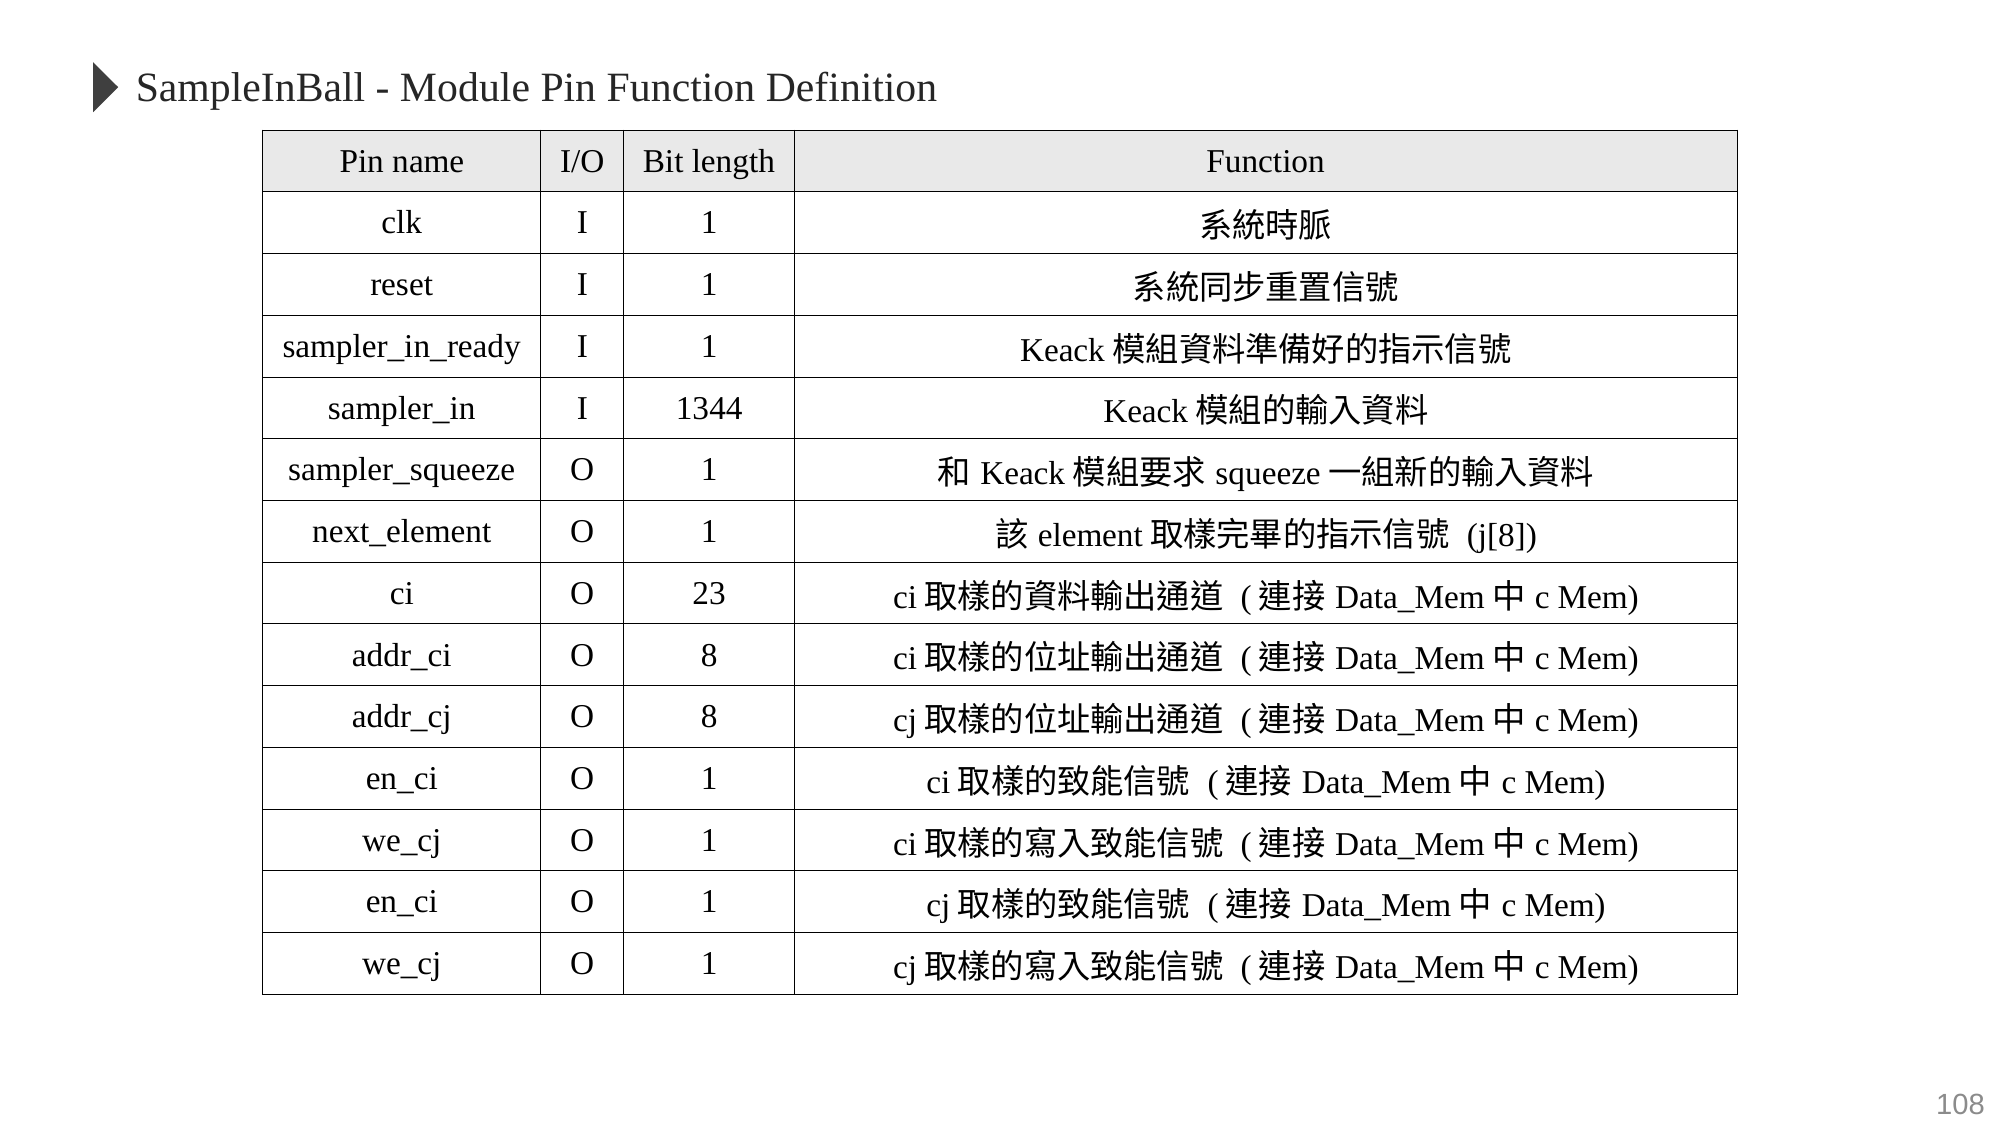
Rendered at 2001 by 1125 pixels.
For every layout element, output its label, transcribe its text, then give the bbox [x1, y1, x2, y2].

table_cell 1 [624, 949, 794, 1011]
table_cell O [541, 571, 623, 633]
table_cell 該element取樣完畢的指示信號 (j[8]) [795, 508, 1737, 570]
table_cell ci取樣的寫入致能信號 (連接Data_Mem中c Mem) [795, 823, 1737, 885]
table_cell O [541, 760, 623, 822]
table_cell 1 [624, 255, 794, 318]
table_cell en_ci [263, 760, 540, 822]
table_cell sampler_in [263, 382, 540, 444]
table_cell O [541, 697, 623, 759]
table_cell 1344 [624, 382, 794, 444]
table_cell addr_ci [263, 634, 540, 696]
table_cell 1 [624, 319, 794, 381]
table_cell 23 [624, 571, 794, 633]
table_header Pin name [263, 131, 540, 191]
table_cell addr_cj [263, 697, 540, 759]
table_cell 和Keack模組要求squeeze一組新的輸入資料 [795, 445, 1737, 507]
table_cell O [541, 634, 623, 696]
table_cell I [541, 255, 623, 318]
table_cell I [541, 192, 623, 254]
table_cell ci [263, 571, 540, 633]
table_header I/O [541, 131, 623, 191]
table_cell ci取樣的致能信號 (連接Data_Mem中c Mem) [795, 760, 1737, 822]
table_cell I [541, 382, 623, 444]
table_cell O [541, 886, 623, 948]
table_cell clk [263, 192, 540, 254]
table_cell 系統時脈 [795, 192, 1737, 254]
table_cell en_ci [263, 886, 540, 948]
table_cell 1 [624, 445, 794, 507]
table_cell sampler_squeeze [263, 445, 540, 507]
table_cell 系統同步重置信號 [795, 255, 1737, 318]
table_cell sampler_in_ready [263, 319, 540, 381]
table_cell 1 [624, 508, 794, 570]
table_cell O [541, 445, 623, 507]
table_cell 8 [624, 634, 794, 696]
table_cell cj取樣的致能信號 (連接Data_Mem中c Mem) [795, 886, 1737, 948]
table_cell O [541, 823, 623, 885]
table_cell cj取樣的寫入致能信號 (連接Data_Mem中c Mem) [795, 949, 1737, 1011]
table_cell 1 [624, 760, 794, 822]
table_cell ci取樣的位址輸出通道 (連接Data_Mem中c Mem) [795, 634, 1737, 696]
table_cell 8 [624, 697, 794, 759]
slide_number 108 [1550, 1072, 2000, 1125]
table_cell 1 [624, 823, 794, 885]
table_cell reset [263, 255, 540, 318]
table_cell I [541, 319, 623, 381]
table_header Bit length [624, 131, 794, 191]
table_cell O [541, 949, 623, 1011]
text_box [93, 52, 965, 118]
table_cell 1 [624, 886, 794, 948]
table_cell we_cj [263, 949, 540, 1011]
table_cell next_element [263, 508, 540, 570]
table_cell O [541, 508, 623, 570]
table_cell Keack模組資料準備好的指示信號 [795, 319, 1737, 381]
table_cell Keack模組的輸入資料 [795, 382, 1737, 444]
table_cell cj取樣的位址輸出通道 (連接Data_Mem中c Mem) [795, 697, 1737, 759]
table_cell we_cj [263, 823, 540, 885]
table_header Function [795, 131, 1737, 191]
table_cell 1 [624, 192, 794, 254]
table_cell ci取樣的資料輸出通道 (連接Data_Mem中c Mem) [795, 571, 1737, 633]
